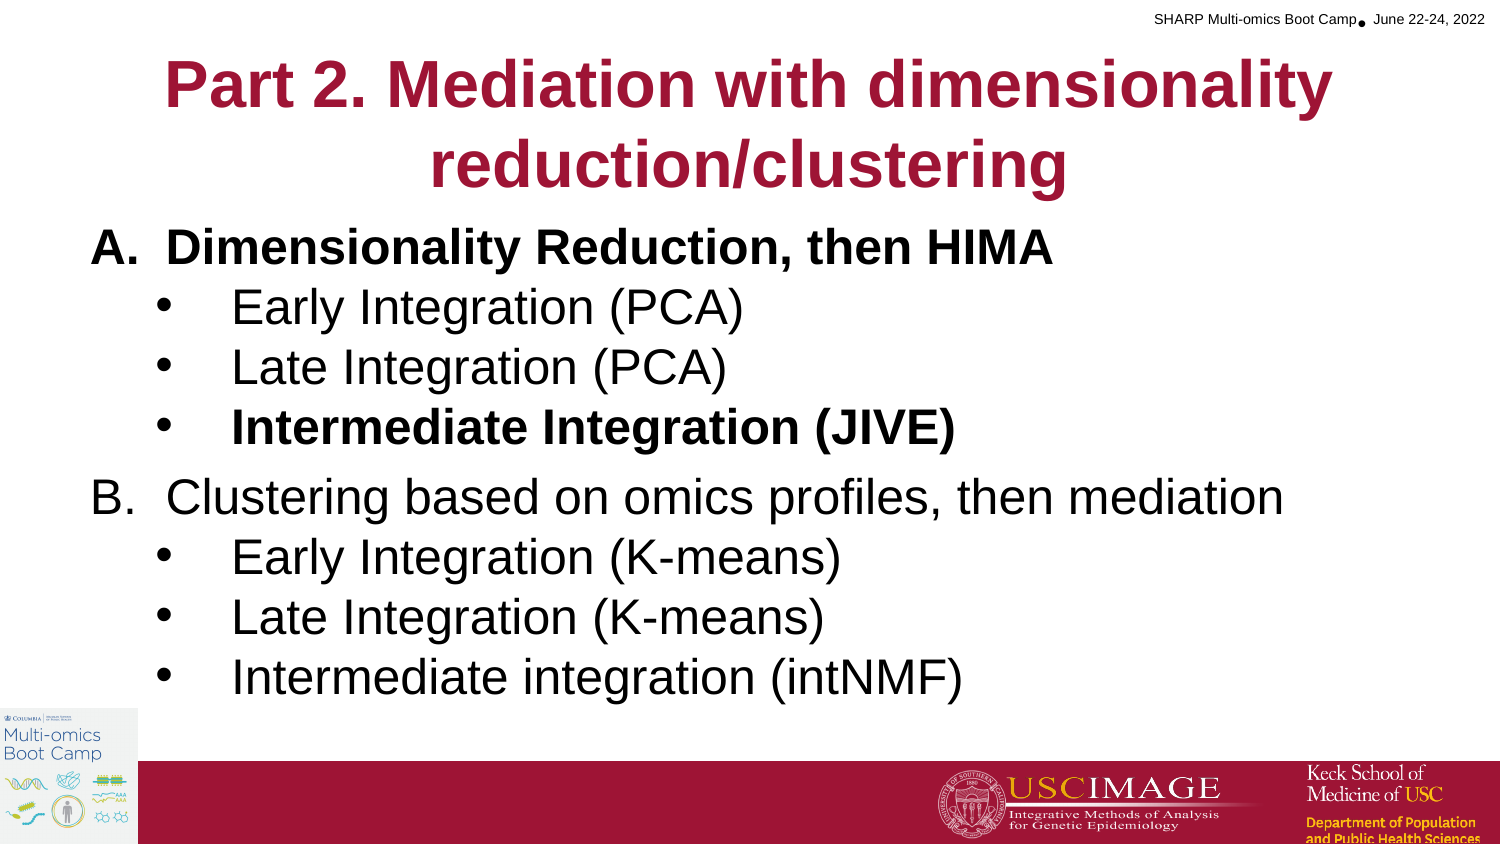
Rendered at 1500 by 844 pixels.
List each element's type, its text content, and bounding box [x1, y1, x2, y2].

title Part 2. Mediation with dimensionality reduction/clustering [75, 33, 1425, 197]
picture [1314, 770, 1328, 779]
list Dimensionality Reduction, then HIMA Early Integration (PCA) Late Integration (PCA) Intermediate Integration (JIVE) Clustering based on omics profiles, then mediation Early Integration (K-means) Late Integration (K-means) Intermediate integration (intNMF) [75, 207, 1425, 770]
picture [0, 708, 138, 844]
picture [926, 770, 1328, 844]
